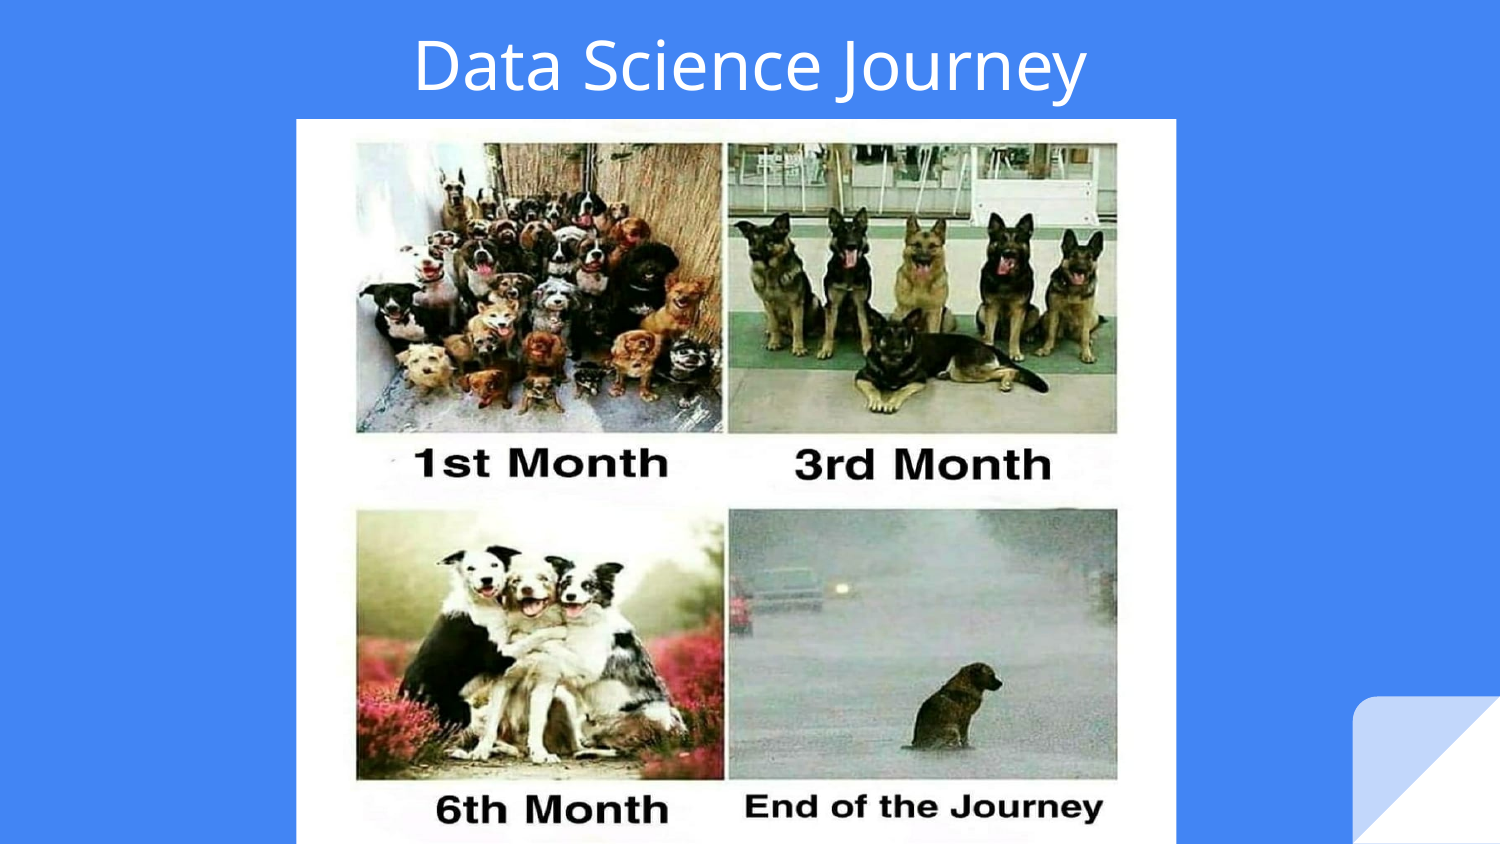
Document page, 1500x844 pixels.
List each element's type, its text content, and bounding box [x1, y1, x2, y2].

picture [295, 118, 1177, 844]
title Data Science Journey [97, 0, 1403, 120]
